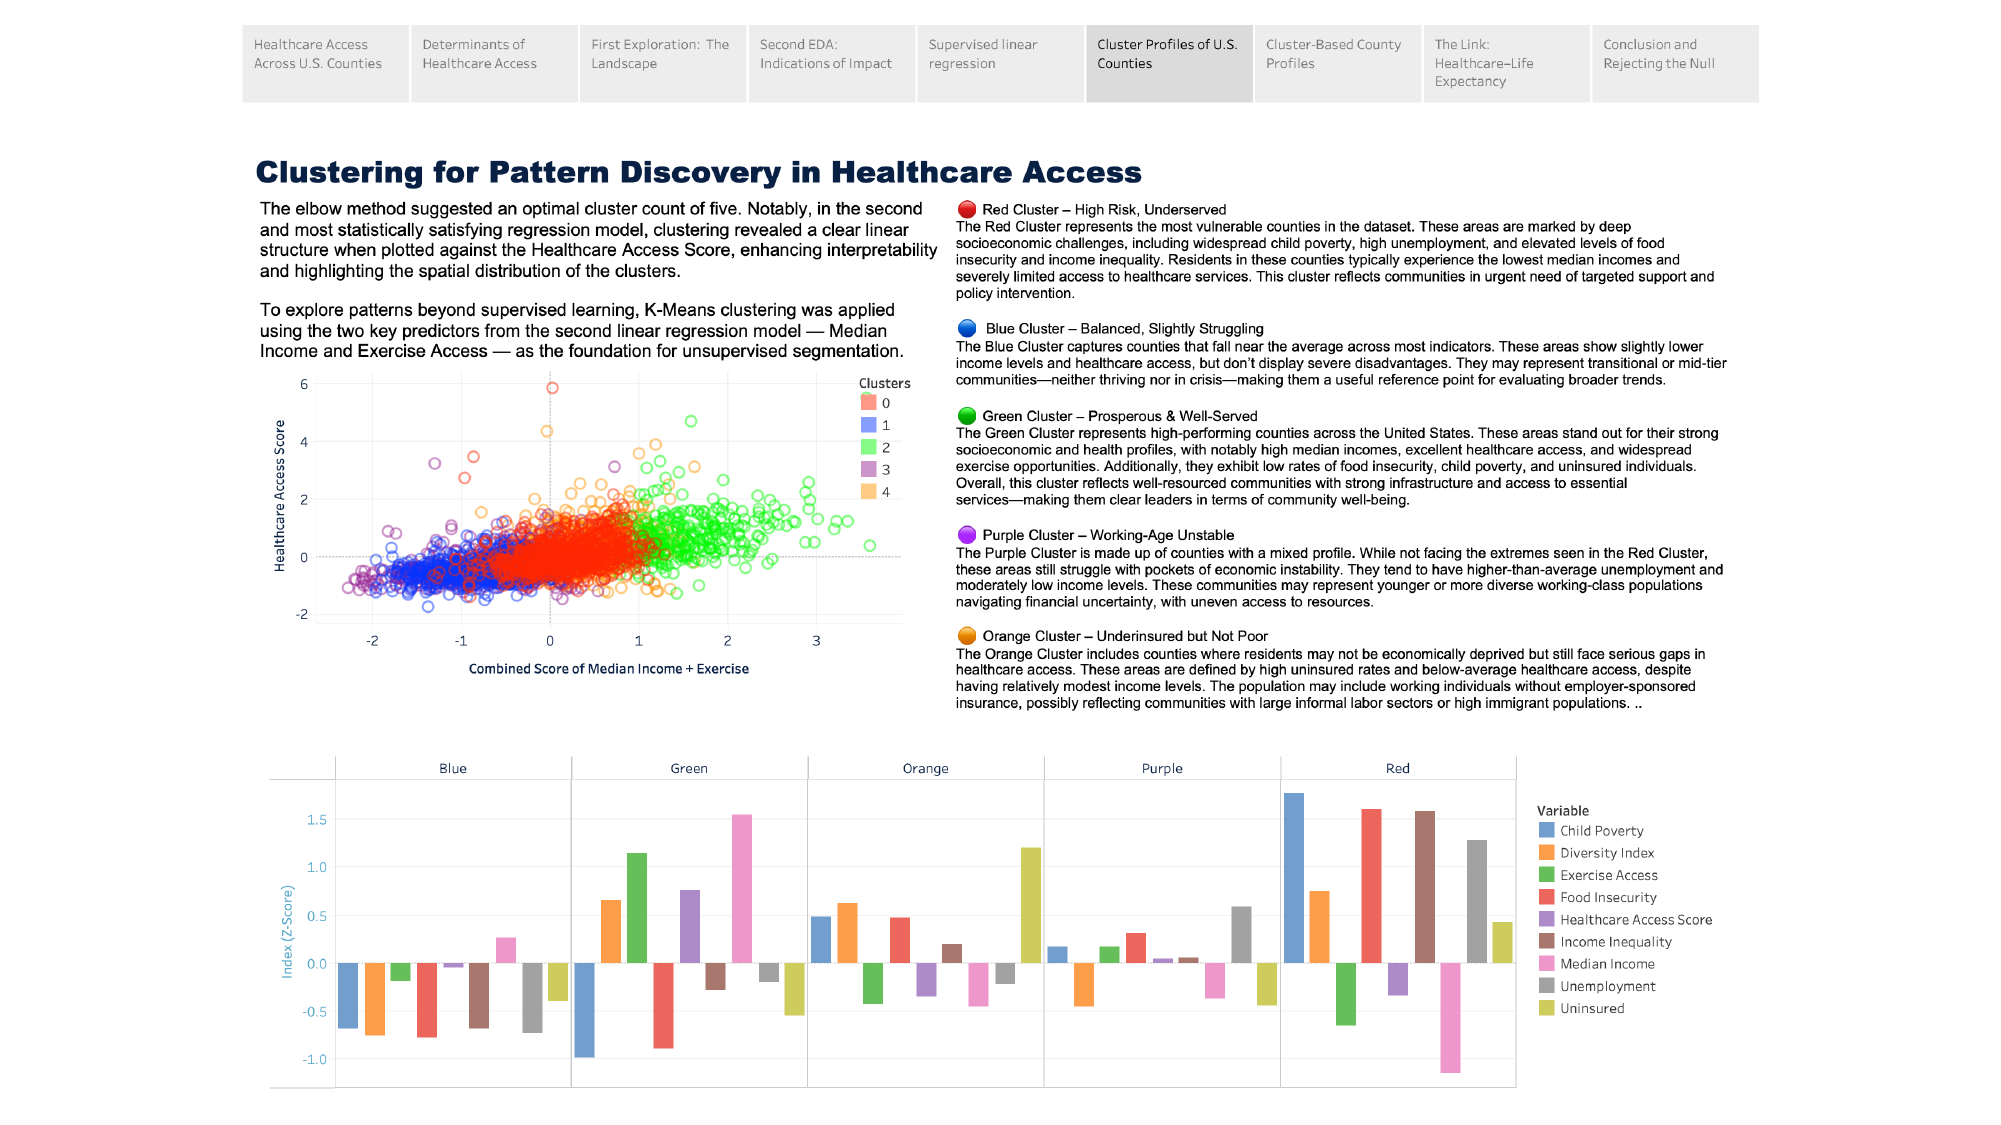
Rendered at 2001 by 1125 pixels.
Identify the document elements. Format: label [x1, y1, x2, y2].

picture [228, 0, 1772, 1125]
